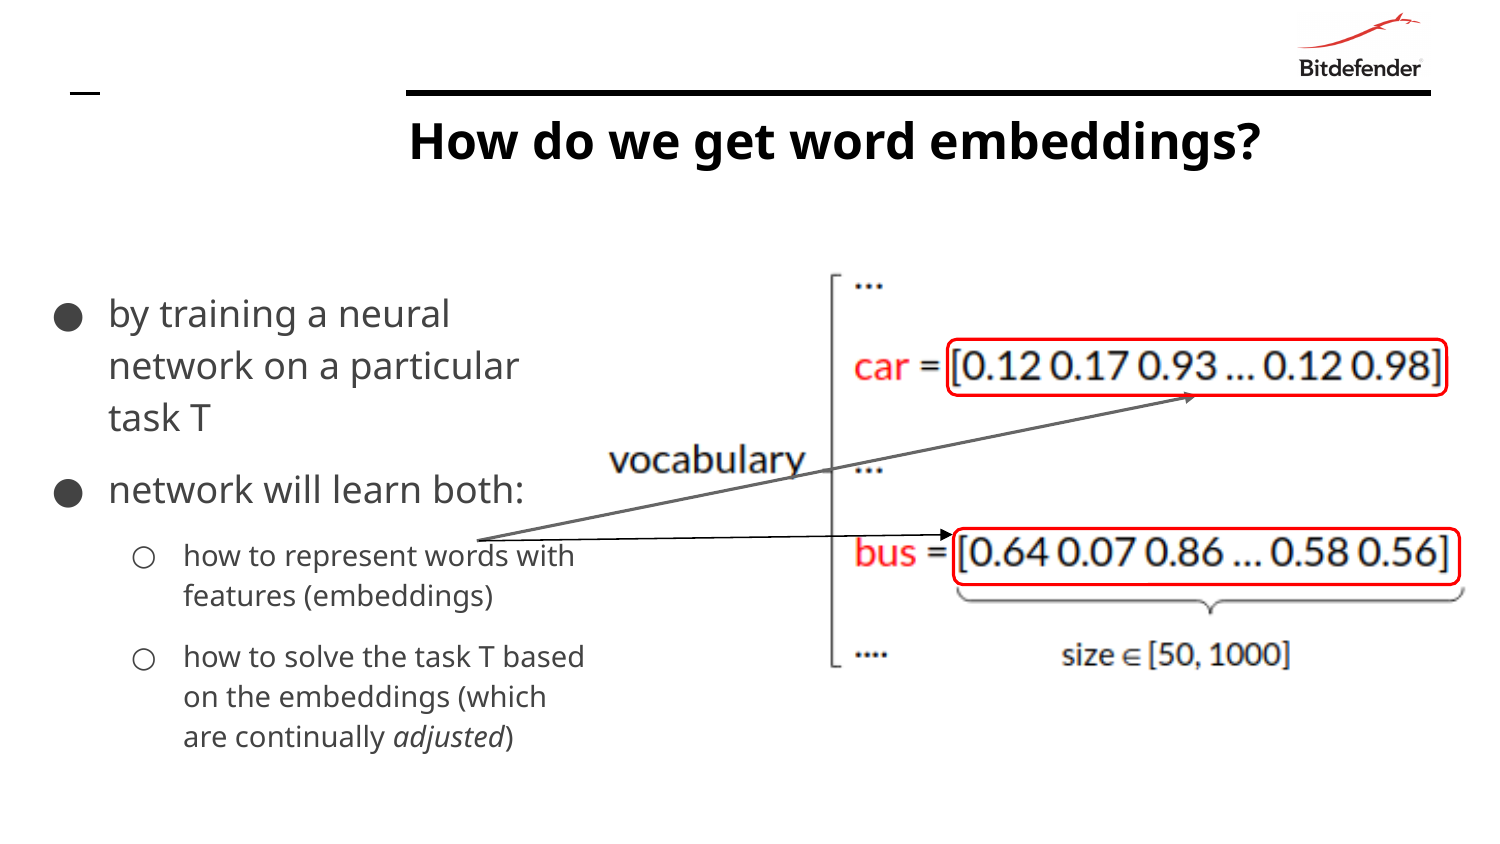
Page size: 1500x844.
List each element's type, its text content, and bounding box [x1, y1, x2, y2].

title How do we get word embeddings? [393, 94, 1431, 199]
picture [602, 250, 1500, 693]
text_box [476, 394, 1198, 542]
picture [1297, 12, 1431, 77]
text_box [478, 534, 953, 542]
list by training a neural network on a particular task T network will learn both: how to represent words with features (embeddings) how to solve the task T based on the embeddings (which are continually adjusted) [18, 268, 603, 820]
